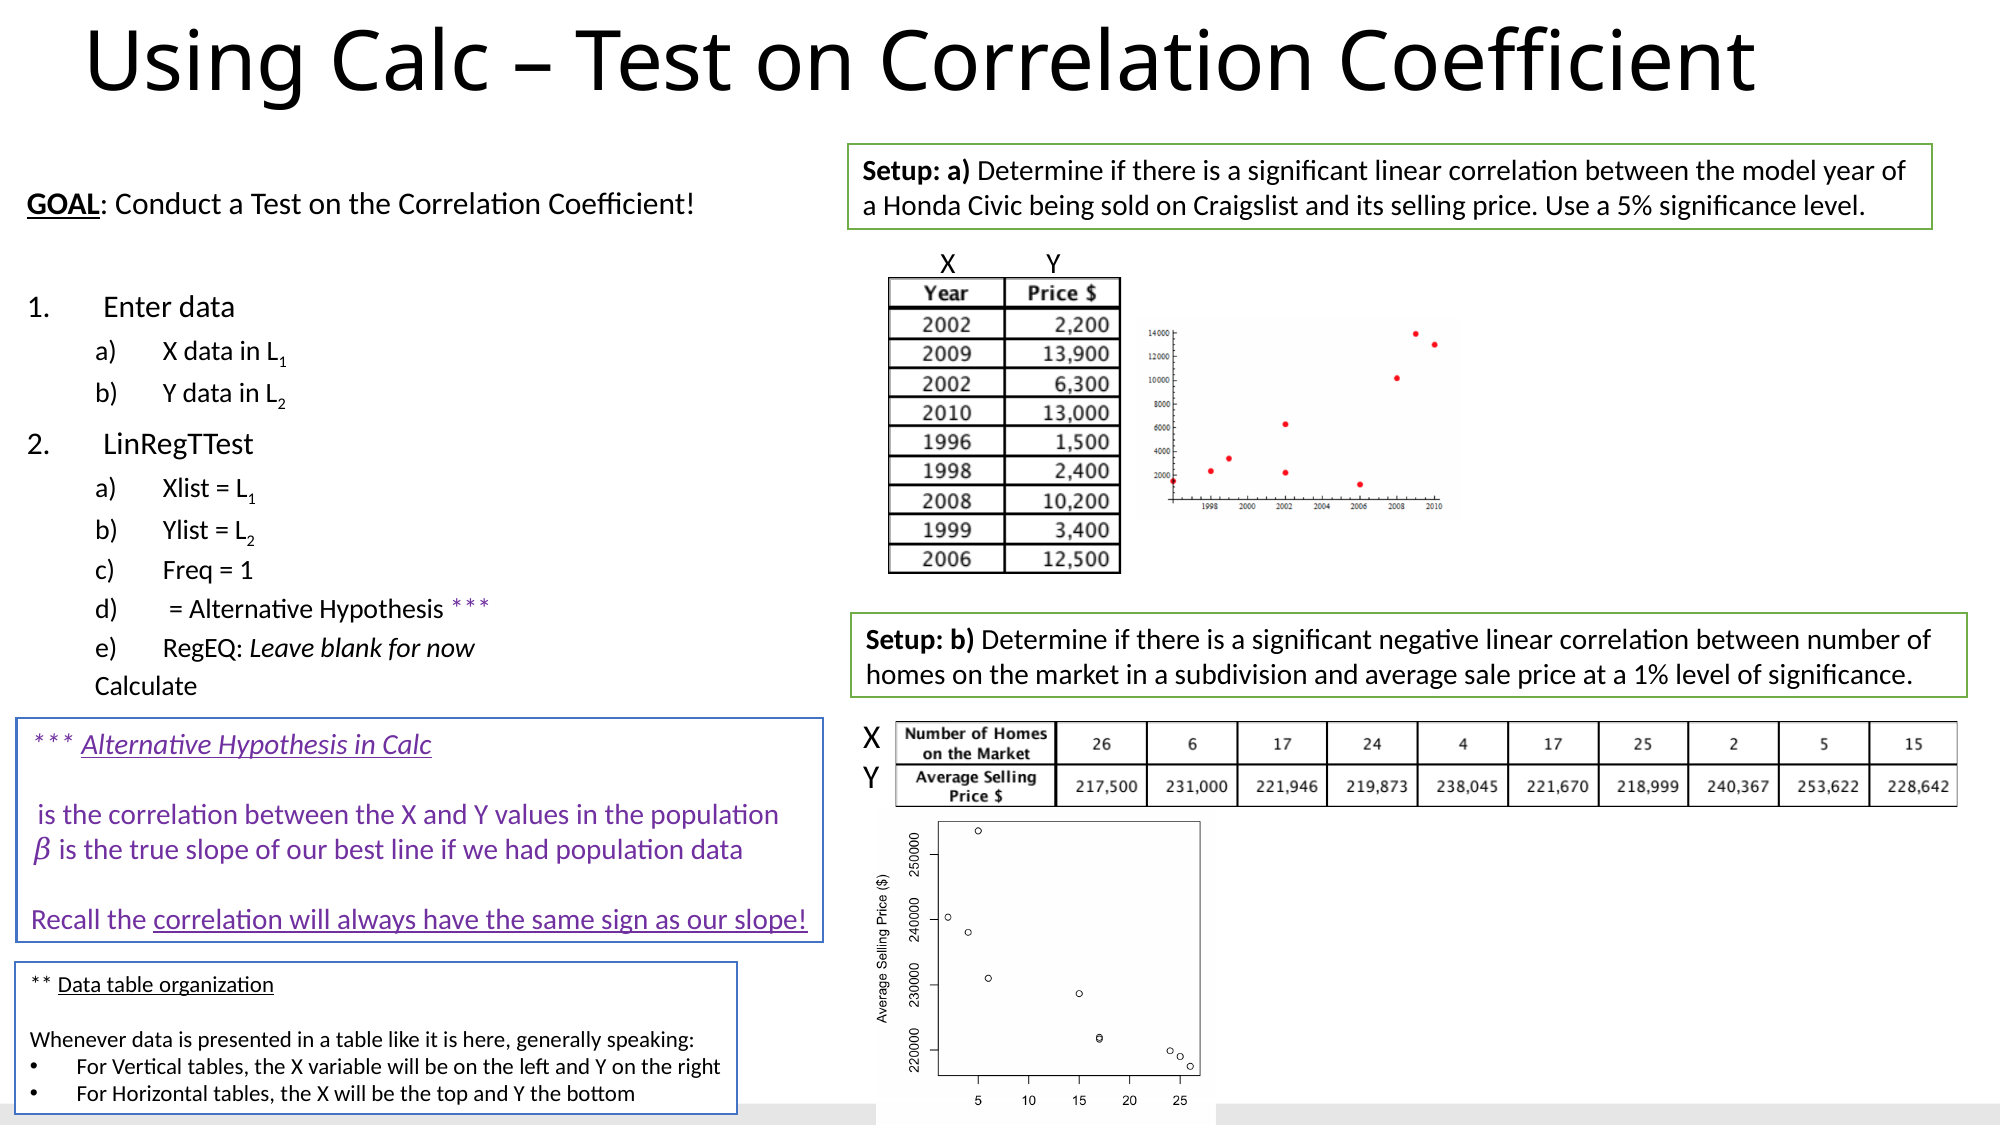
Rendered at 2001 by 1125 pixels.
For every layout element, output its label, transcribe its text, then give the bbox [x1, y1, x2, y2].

text_box Setup: a) Determine if there is a significant linear correlation between the model year of a Honda Civic being sold on Craigslist and its selling price. Use a 5% significance level. [847, 143, 1933, 230]
title Using Calc – Test on Correlation Coefficient [68, 3, 1932, 129]
text_box Setup: b) Determine if there is a significant negative linear correlation between number of homes on the market in a subdivision and average sale price at a 1% level of significance. [850, 612, 1968, 698]
text_box ** Data table organization Whenever data is presented in a table like it is here, generally speaking: For Vertical tables, the X variable will be on the left and Y on the right For Horizontal tables, the X will be the top and Y the bottom [14, 961, 738, 1115]
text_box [888, 237, 1461, 574]
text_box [847, 708, 1958, 1125]
